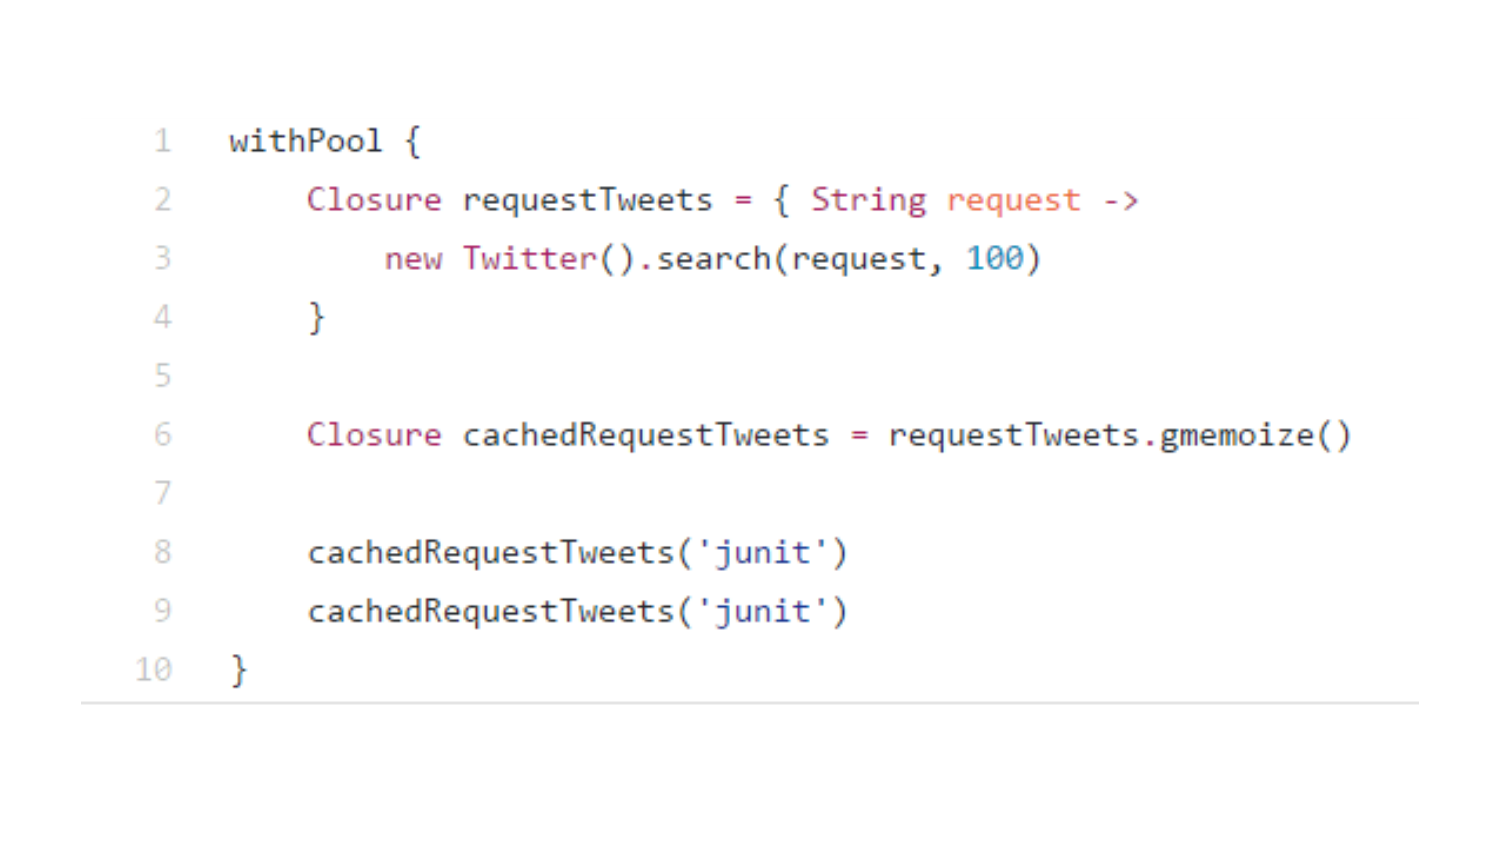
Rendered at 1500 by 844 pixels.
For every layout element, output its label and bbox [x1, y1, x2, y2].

picture [81, 117, 1419, 727]
